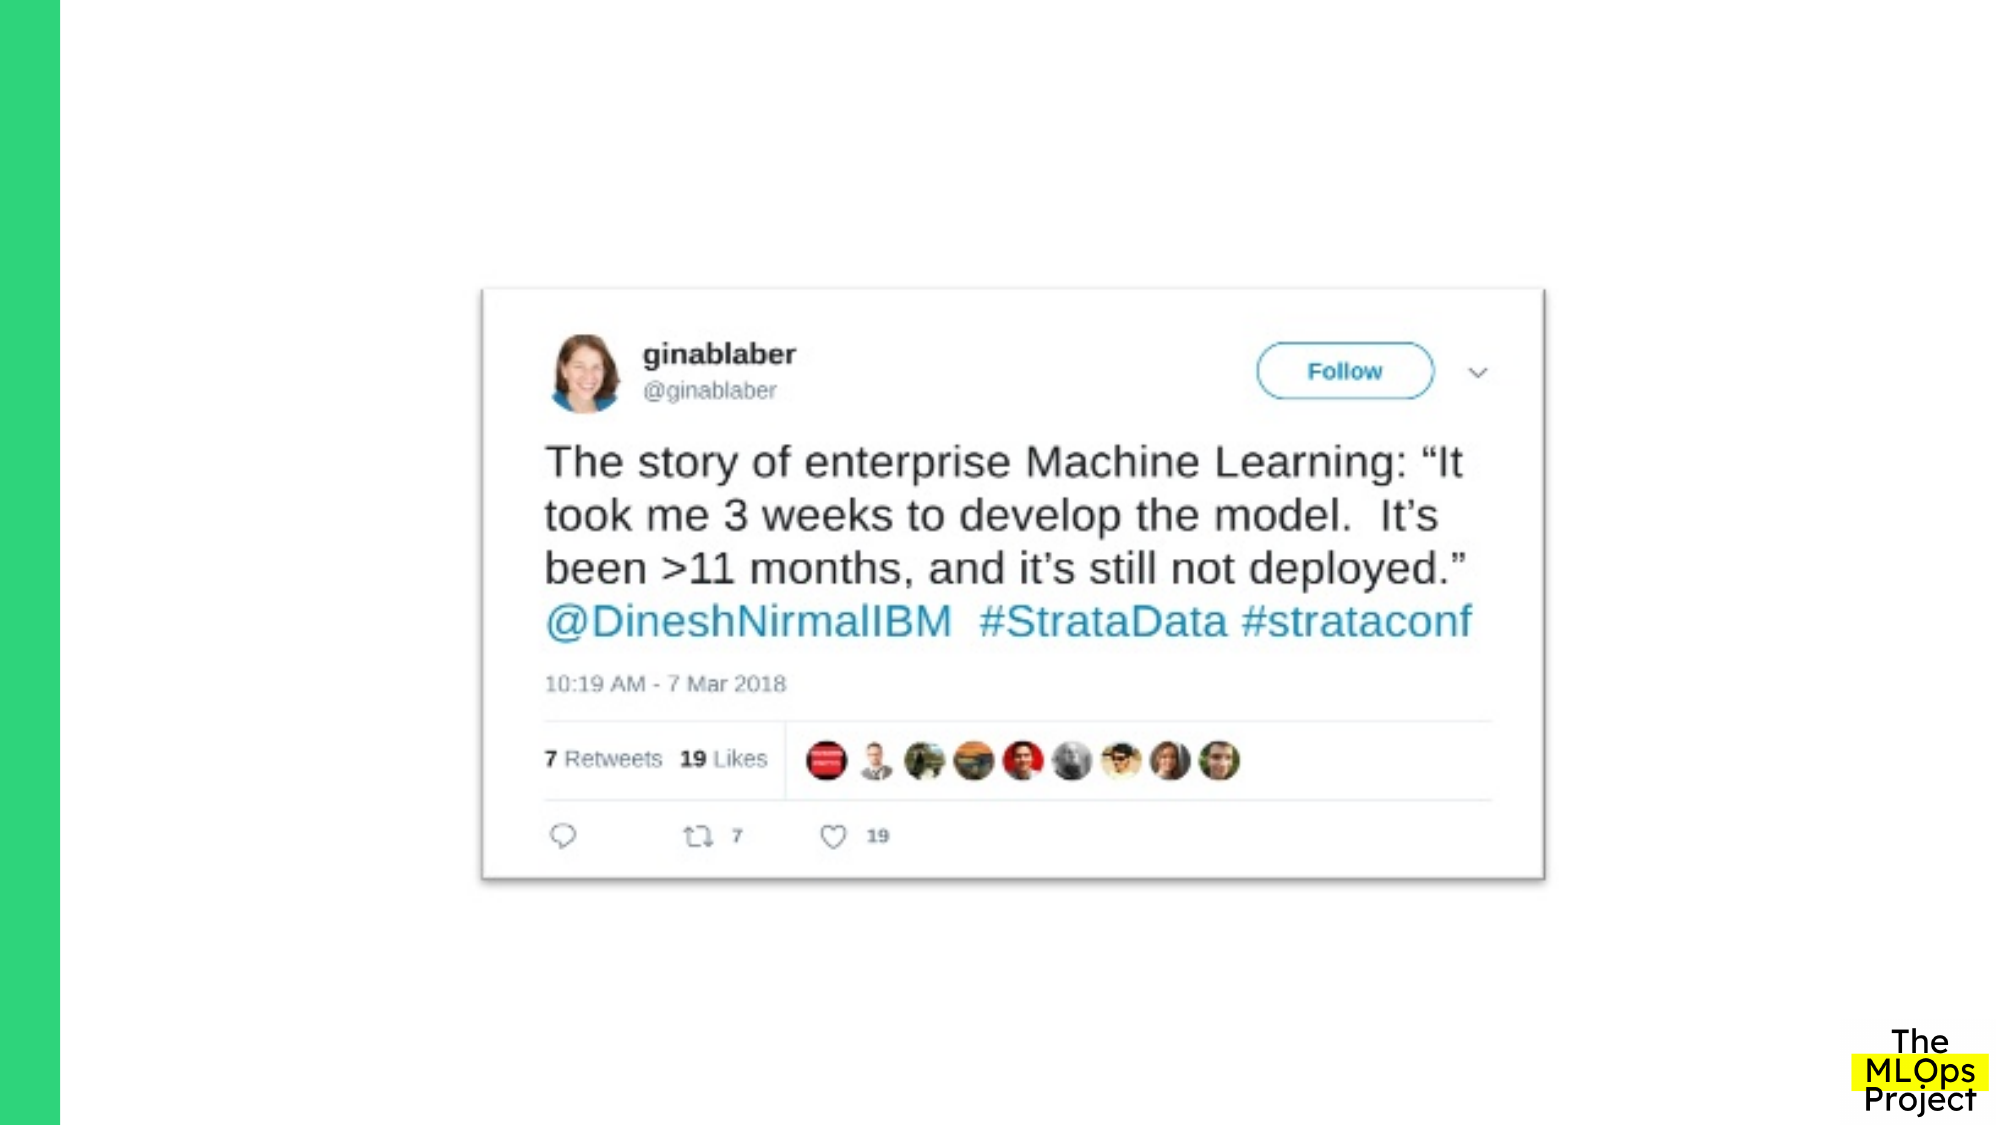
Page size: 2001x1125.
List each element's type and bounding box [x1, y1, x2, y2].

list [266, 169, 1828, 924]
picture [1840, 1019, 1996, 1125]
